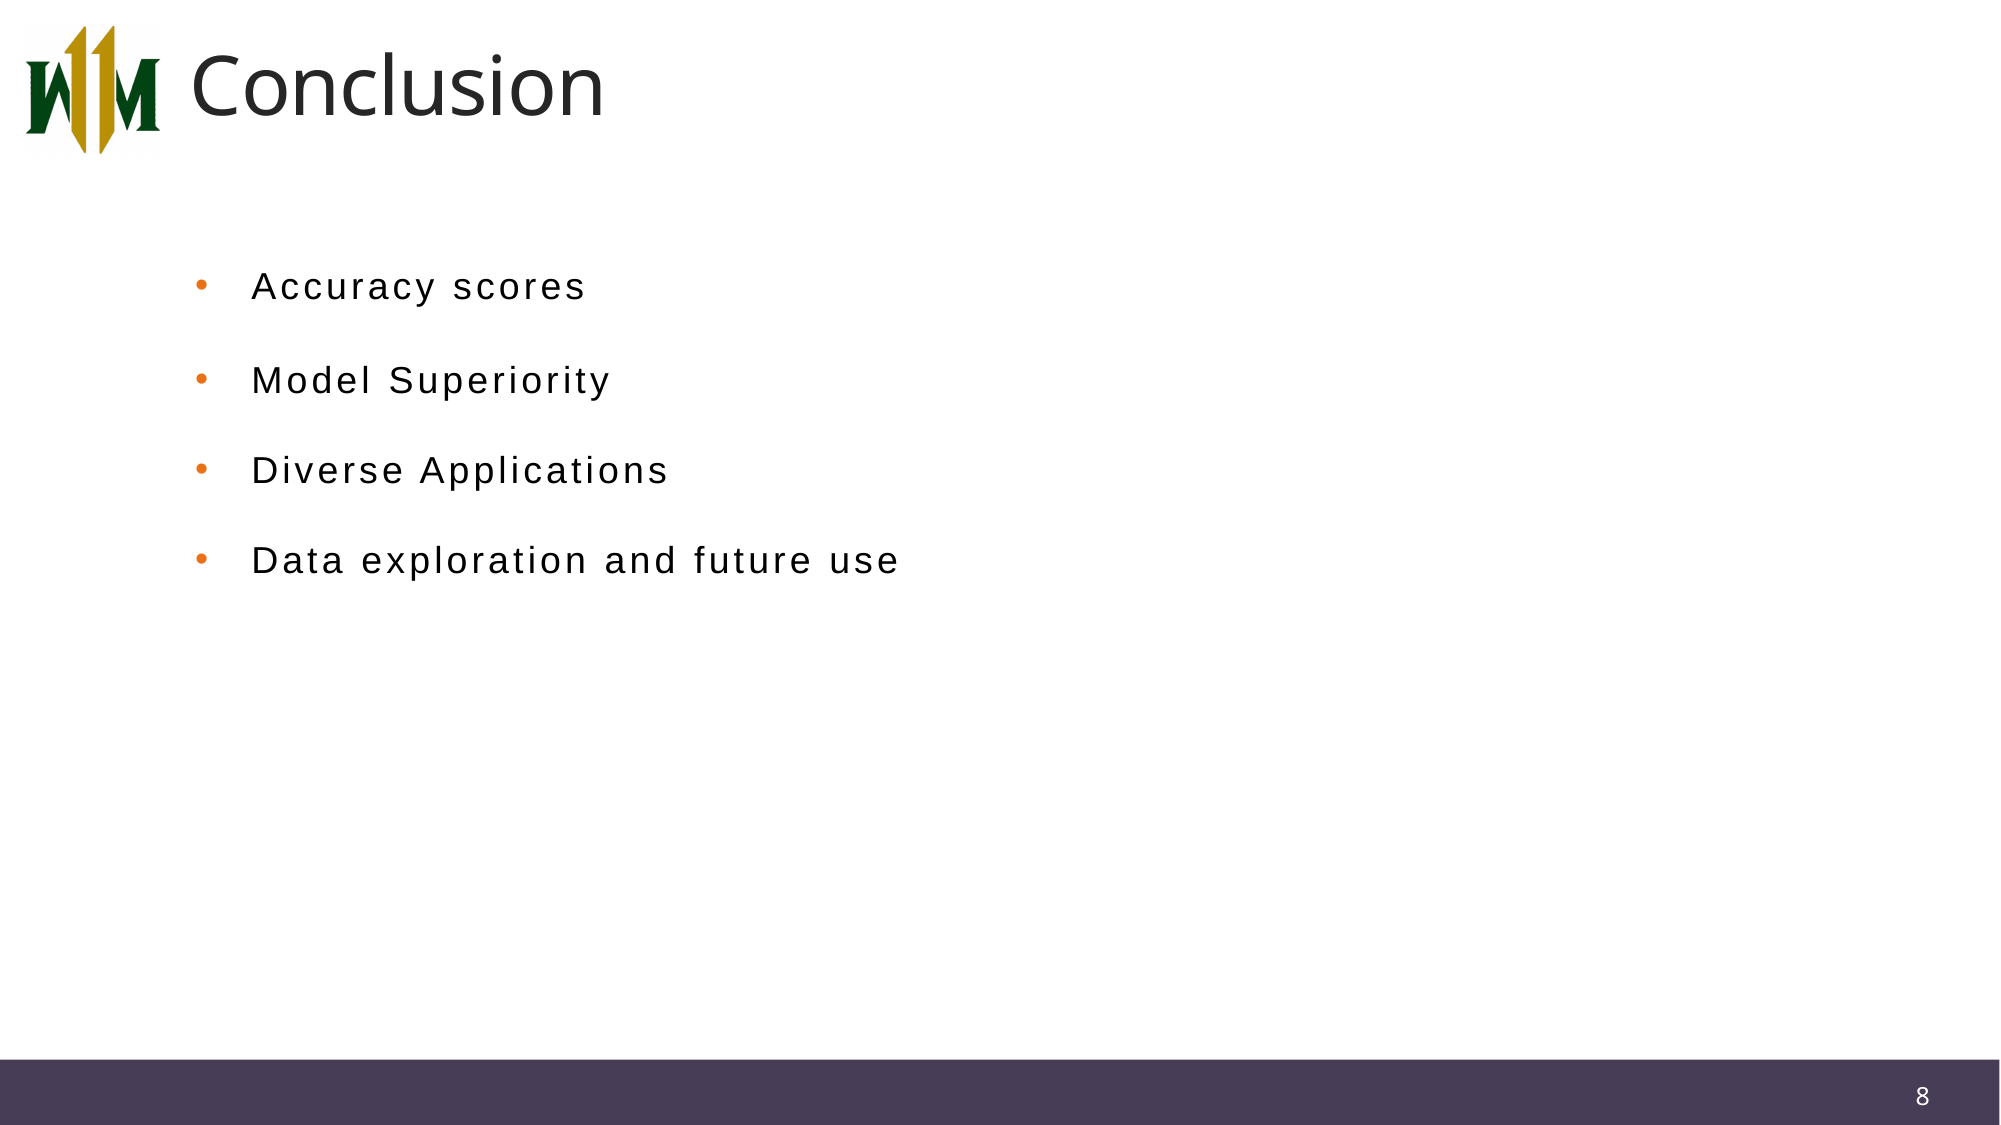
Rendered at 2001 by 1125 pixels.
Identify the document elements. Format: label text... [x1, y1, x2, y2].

picture [24, 21, 161, 157]
slide_number 8 [1858, 1067, 1987, 1125]
list Accuracy scores Model Superiority Diverse Applications Data exploration and future use [180, 209, 1830, 953]
title Conclusion [174, 37, 1825, 142]
